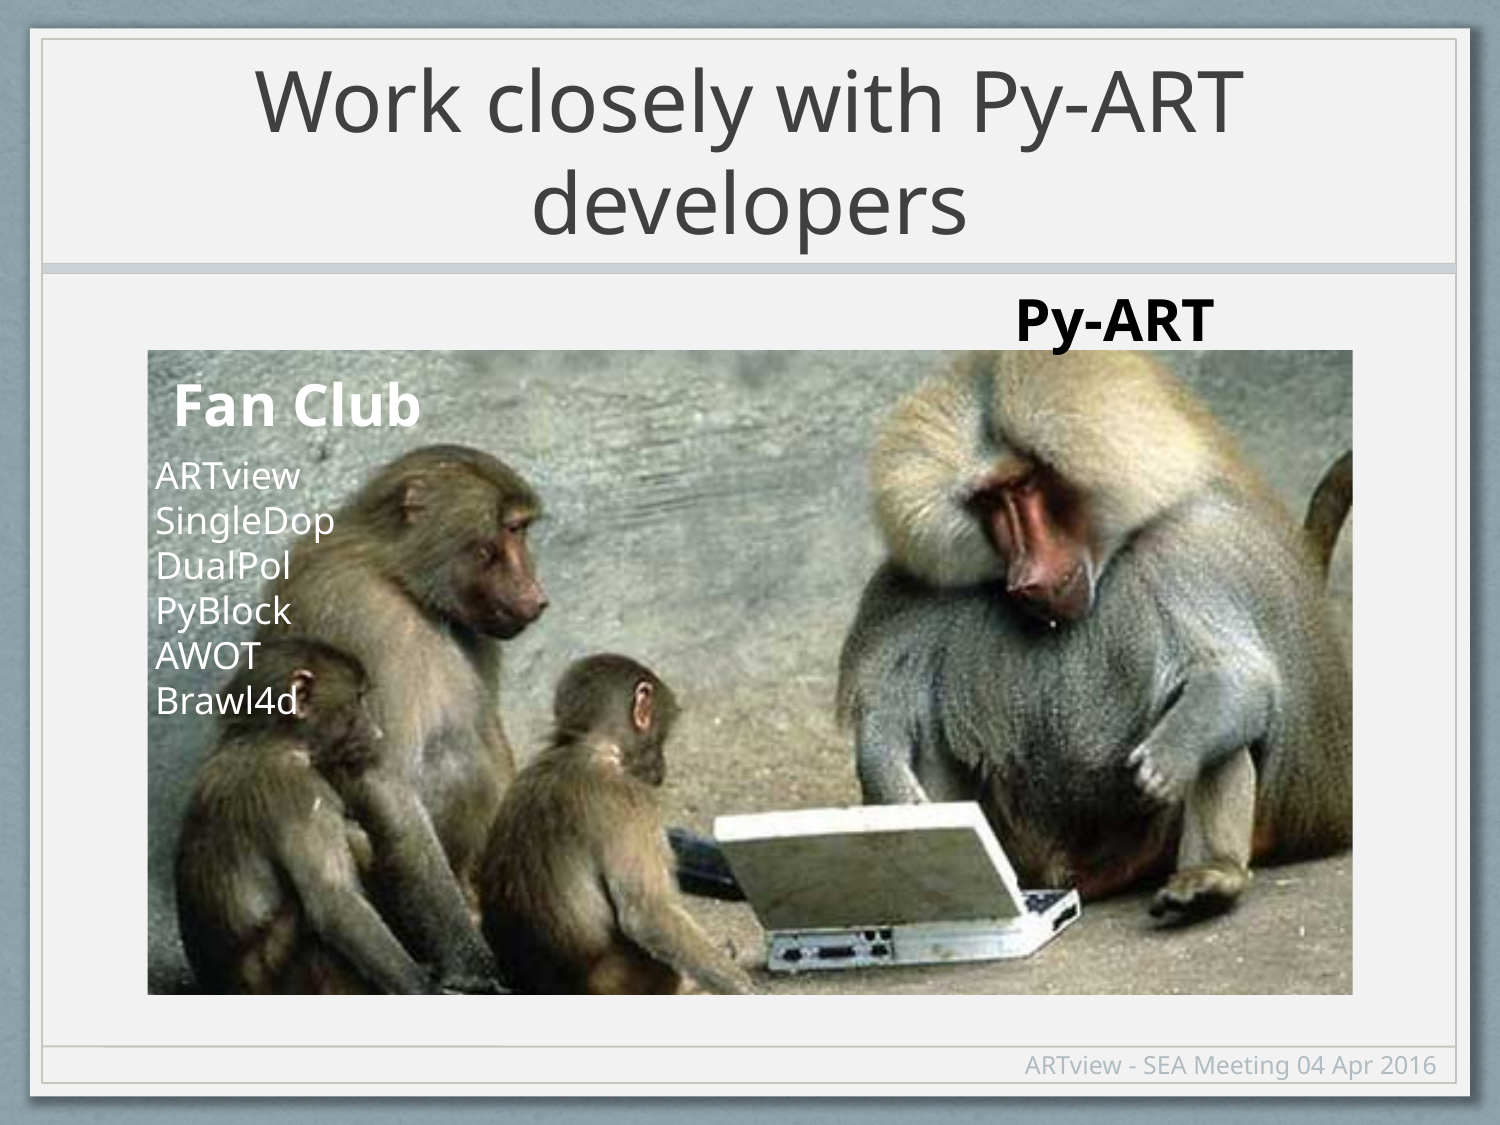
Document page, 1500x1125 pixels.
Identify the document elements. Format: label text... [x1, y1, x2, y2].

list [147, 349, 1354, 996]
footer ARTview - SEA Meeting 04 Apr 2016 [977, 1045, 1453, 1088]
text_box Py-ART [1000, 275, 1231, 342]
title Work closely with Py-ART developers [147, 40, 1353, 260]
